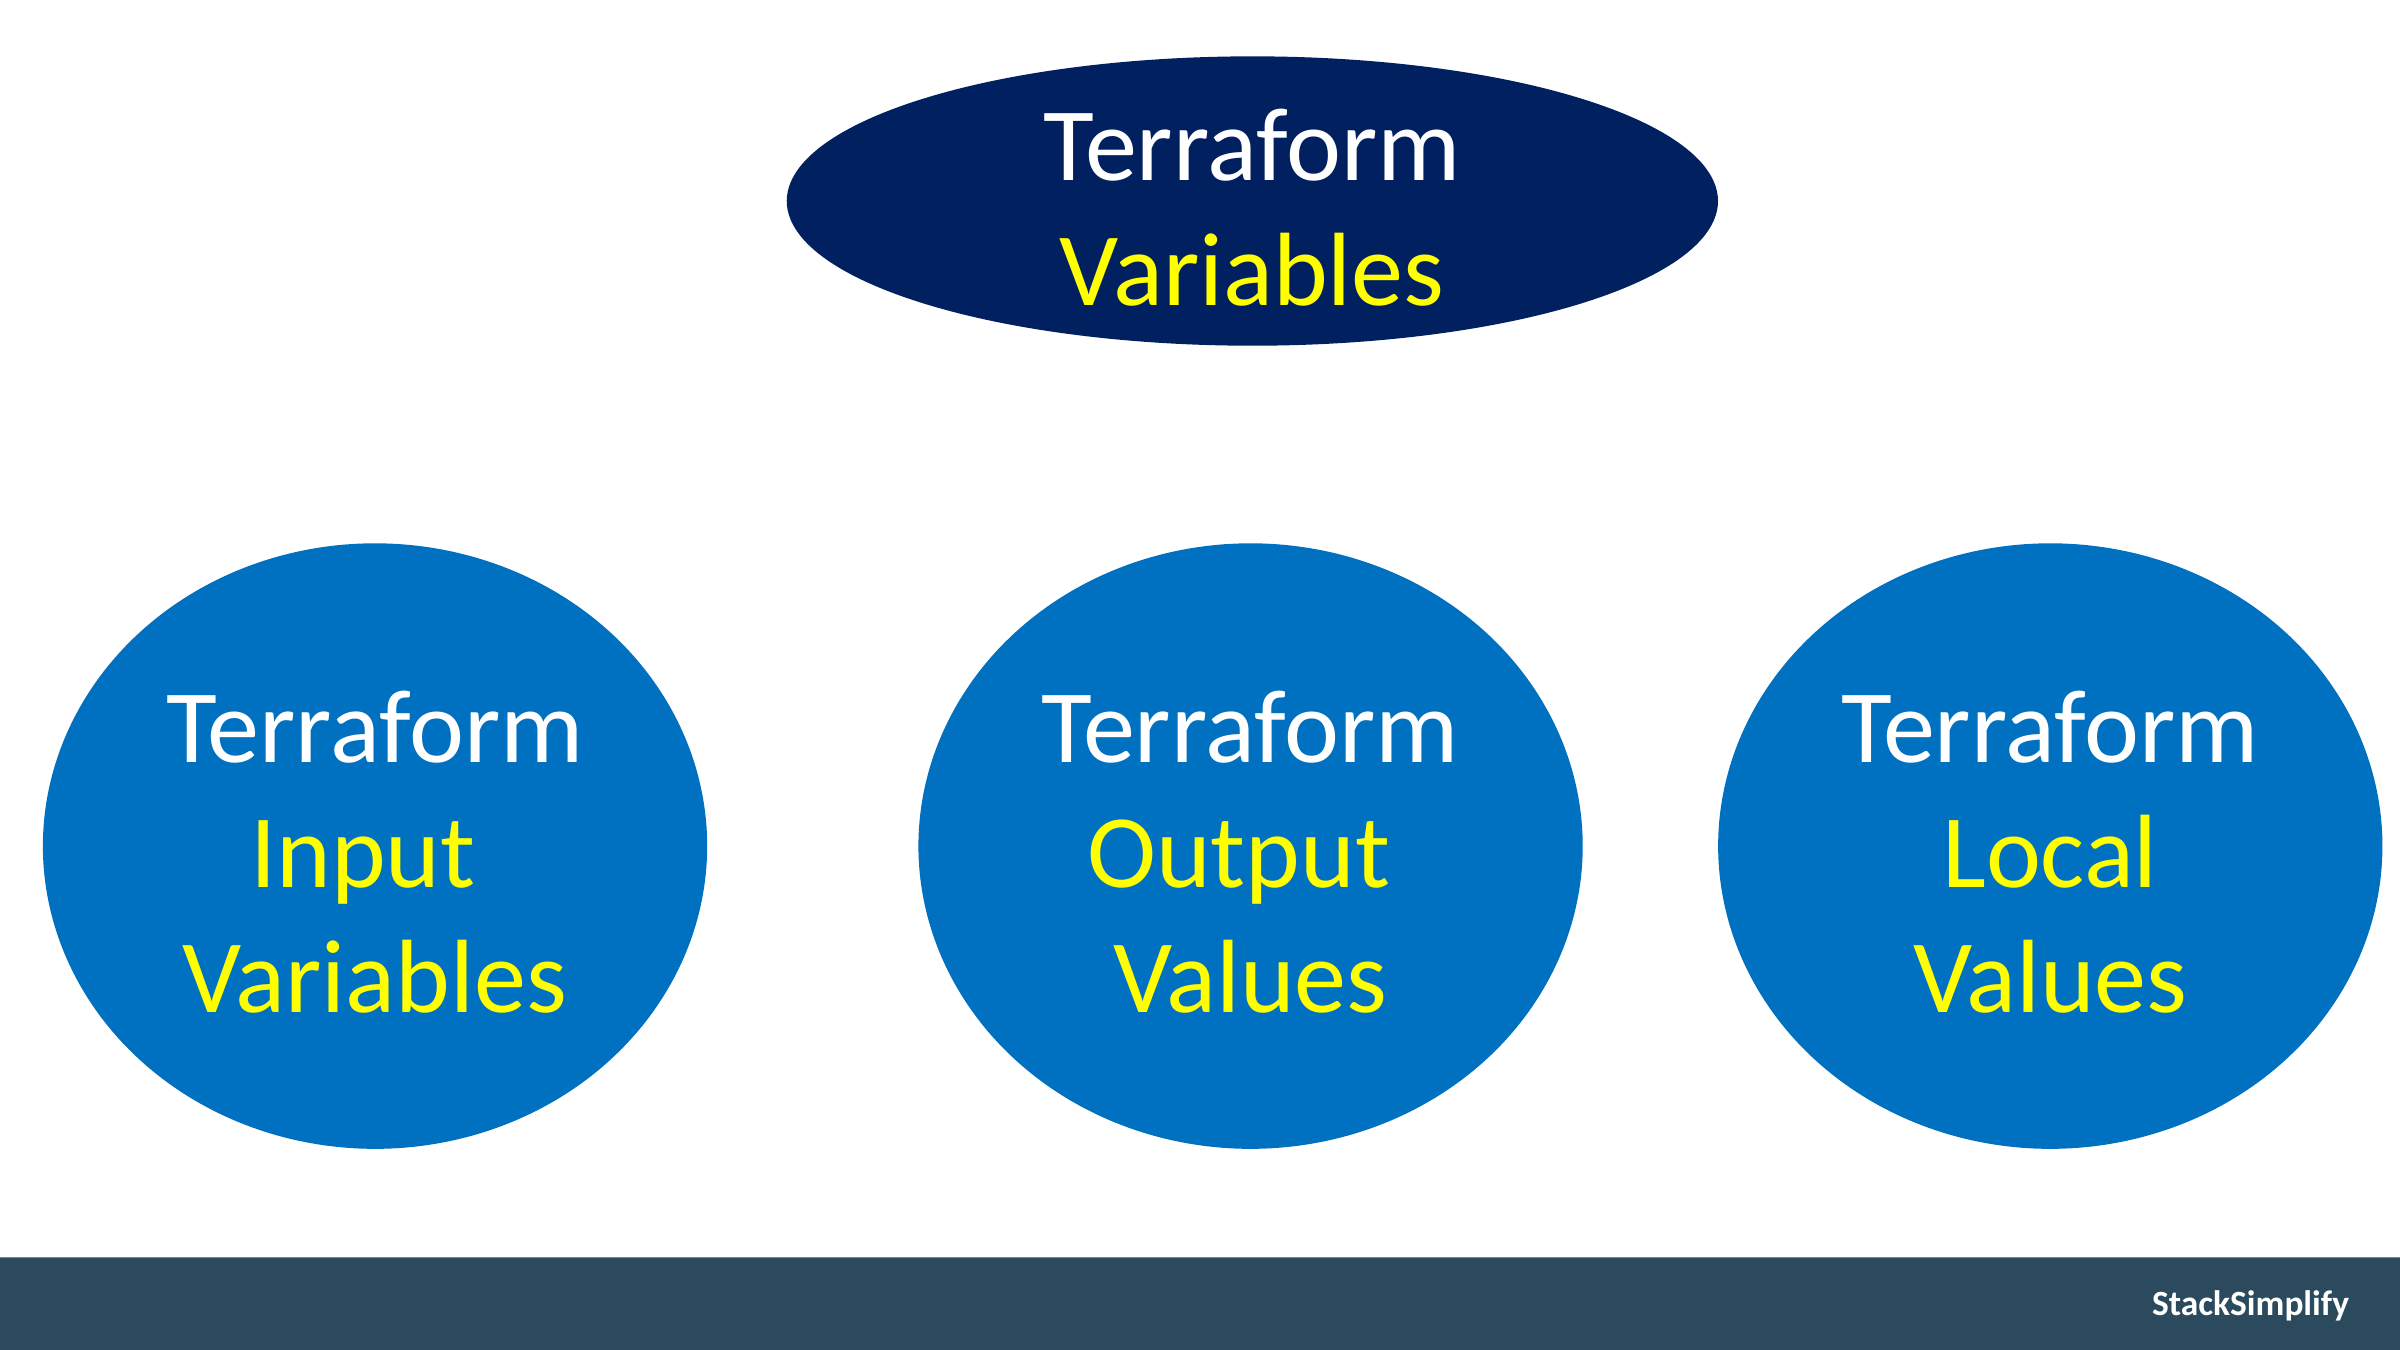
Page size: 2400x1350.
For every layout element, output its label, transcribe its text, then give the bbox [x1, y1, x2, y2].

text_box Terraform Input Variables [40, 541, 710, 1151]
text_box Terraform Variables [784, 54, 1721, 348]
text_box Terraform Output Values [916, 541, 1585, 1151]
text_box Terraform Local Values [1716, 541, 2385, 1151]
